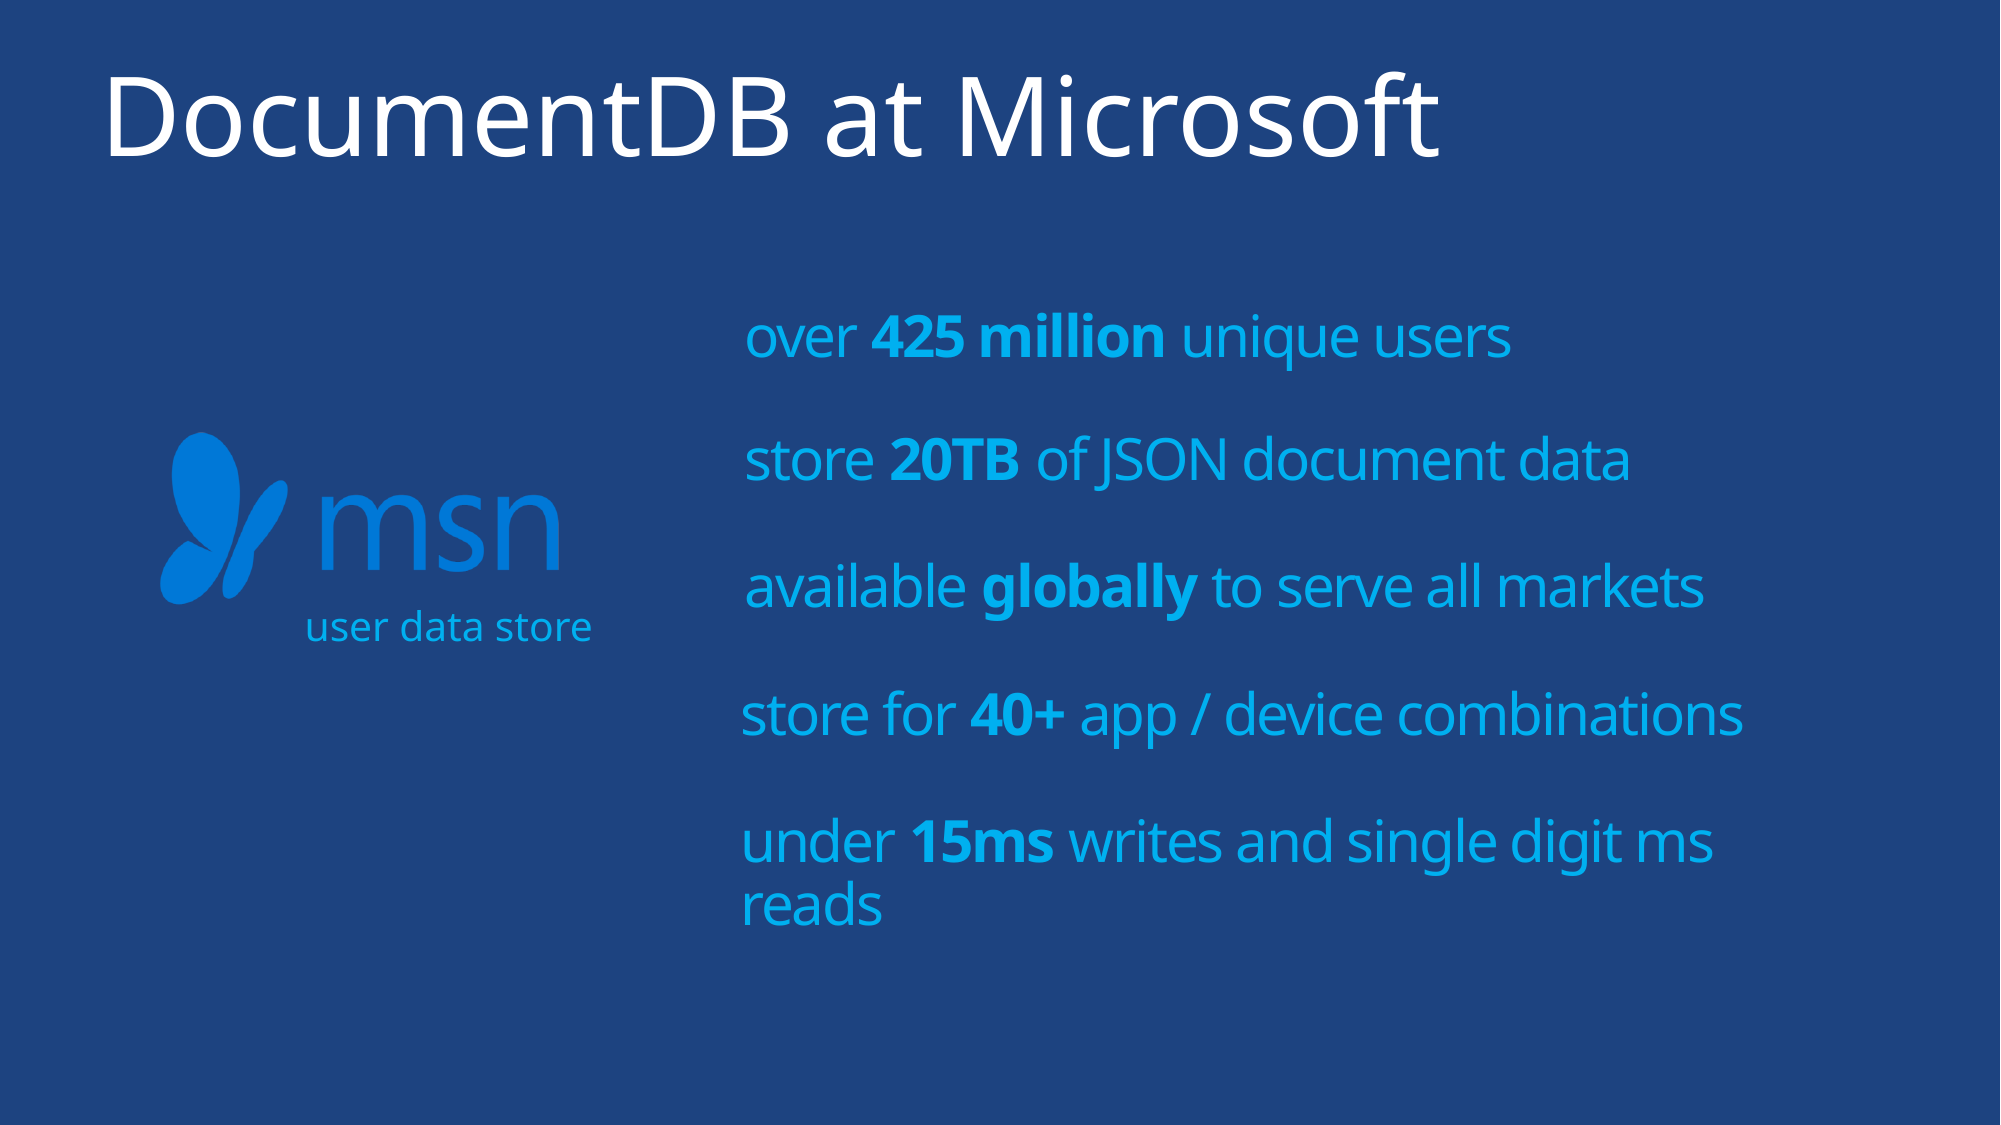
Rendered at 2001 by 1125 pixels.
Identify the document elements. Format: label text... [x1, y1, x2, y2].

text_box available globally to serve all markets [721, 542, 1874, 690]
picture [84, 312, 634, 725]
text_box over 425 million unique users [721, 292, 1874, 415]
text_box store 20TB of JSON document data [721, 415, 1874, 542]
title DocumentDB at Microsoft [44, 47, 1957, 196]
text_box store for 40+ app / device combinations [716, 670, 1874, 818]
text_box under 15ms writes and single digit ms reads [716, 818, 1874, 945]
